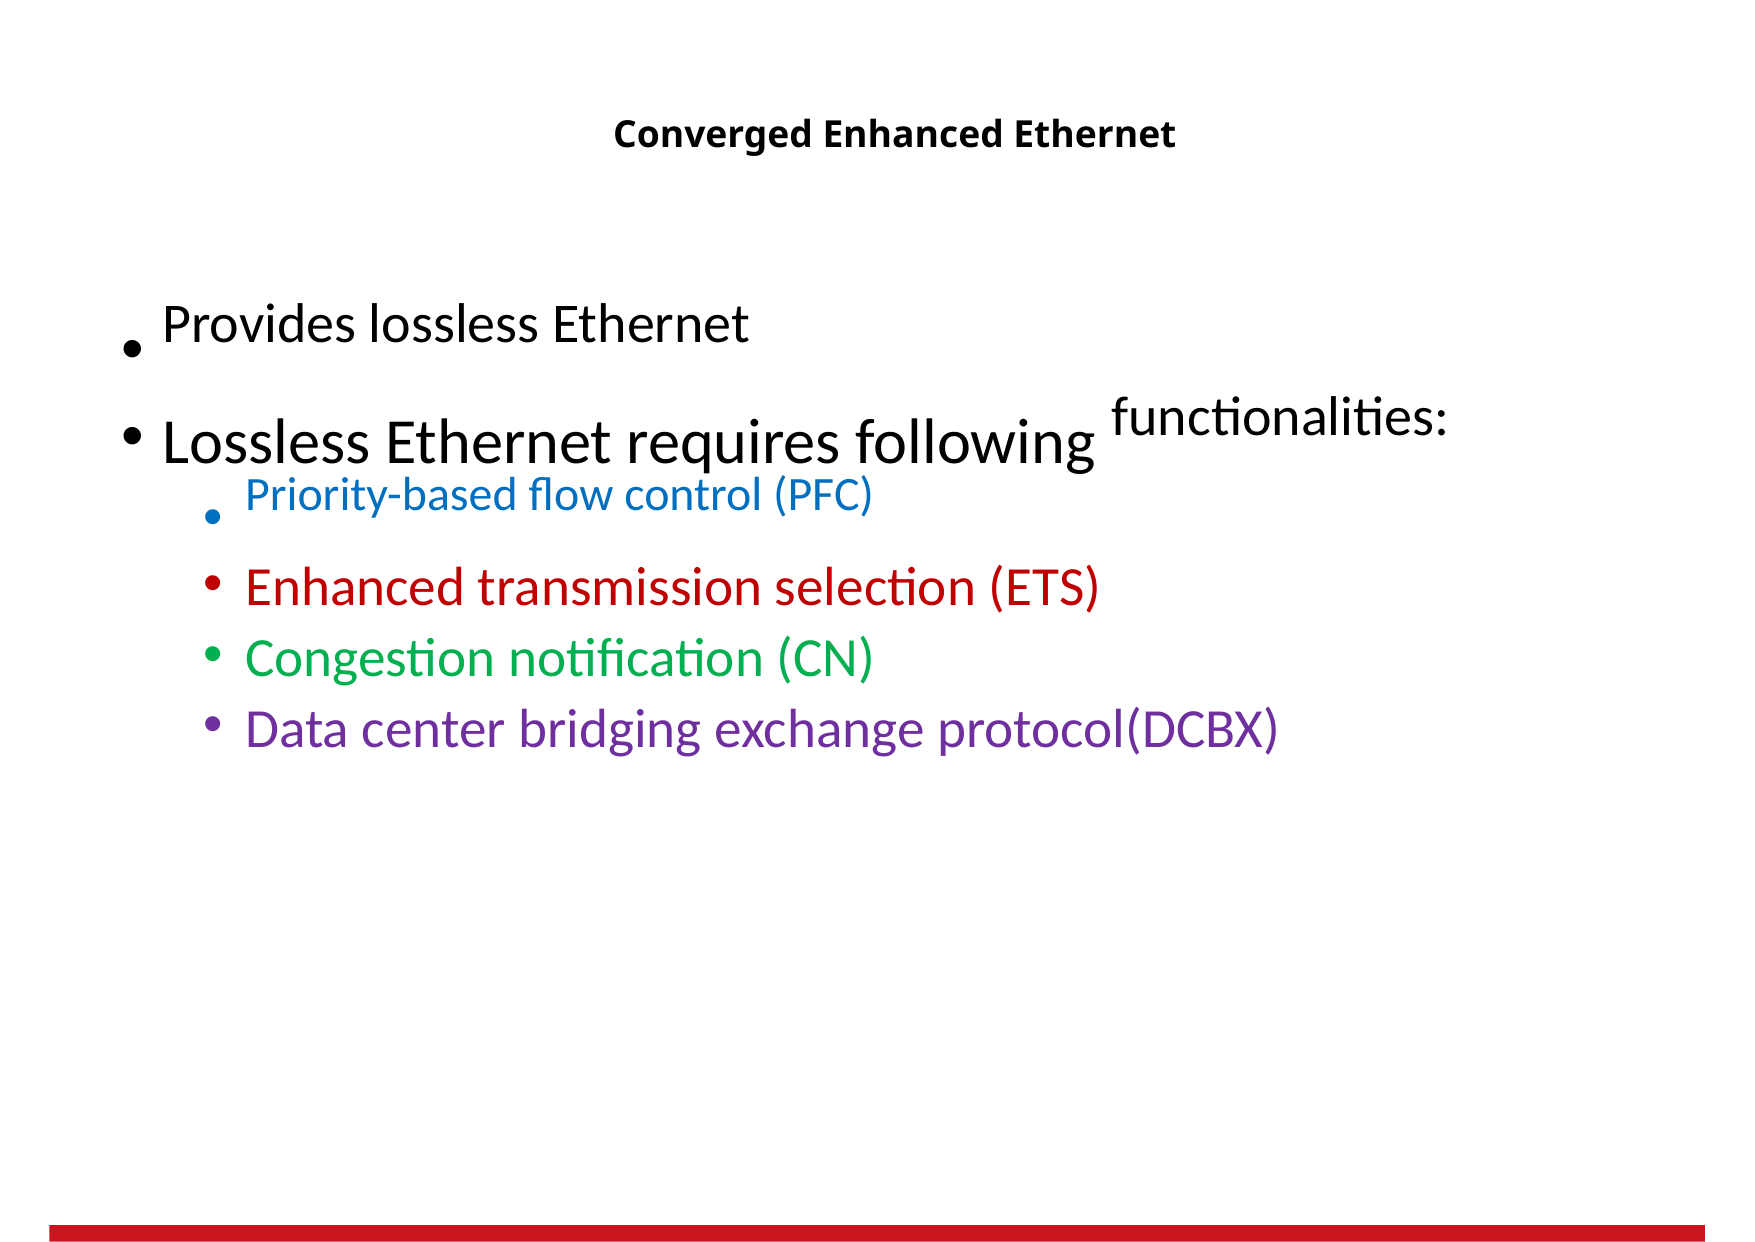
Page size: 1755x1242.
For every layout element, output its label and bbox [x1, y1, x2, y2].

text_box [49, 1225, 1705, 1242]
text_box [201, 476, 234, 750]
text_box [242, 479, 1290, 753]
text_box [160, 306, 1512, 469]
text_box [118, 302, 156, 465]
text_box [380, 75, 1408, 164]
